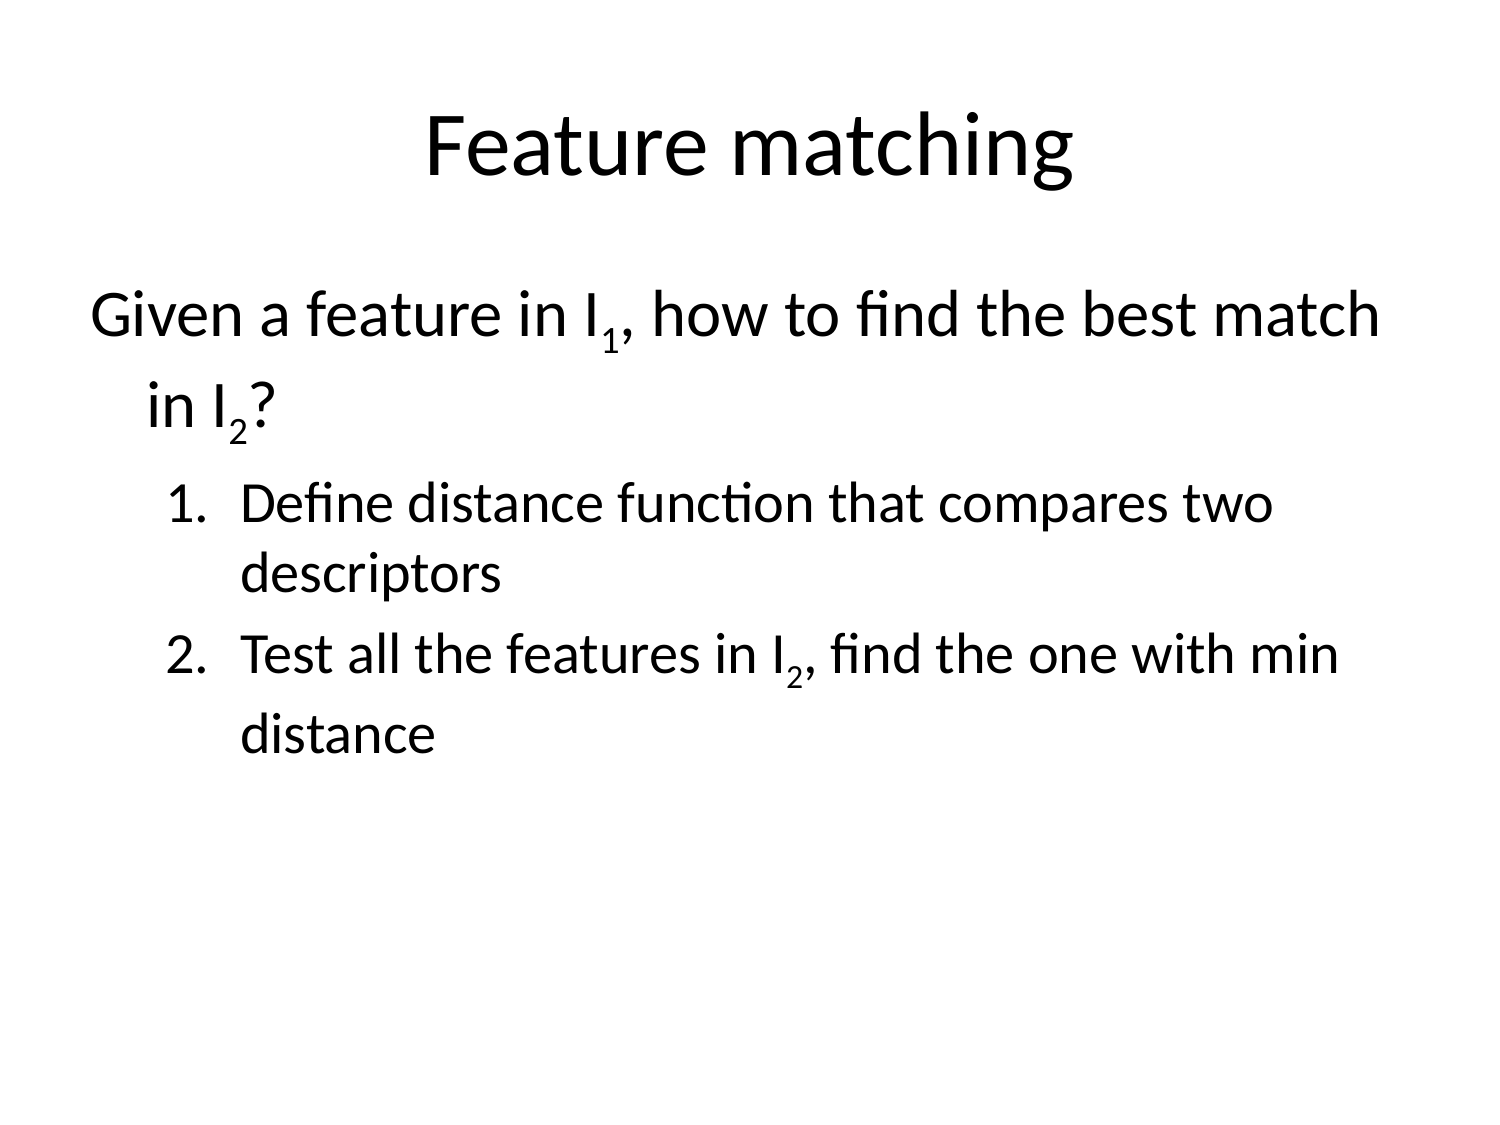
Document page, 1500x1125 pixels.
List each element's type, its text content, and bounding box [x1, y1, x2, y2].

title Feature matching [75, 45, 1425, 233]
list Given a feature in I1, how to find the best match in I2? Define distance function that compares two descriptors Test all the features in I2, find the one with min distance [75, 262, 1425, 1005]
